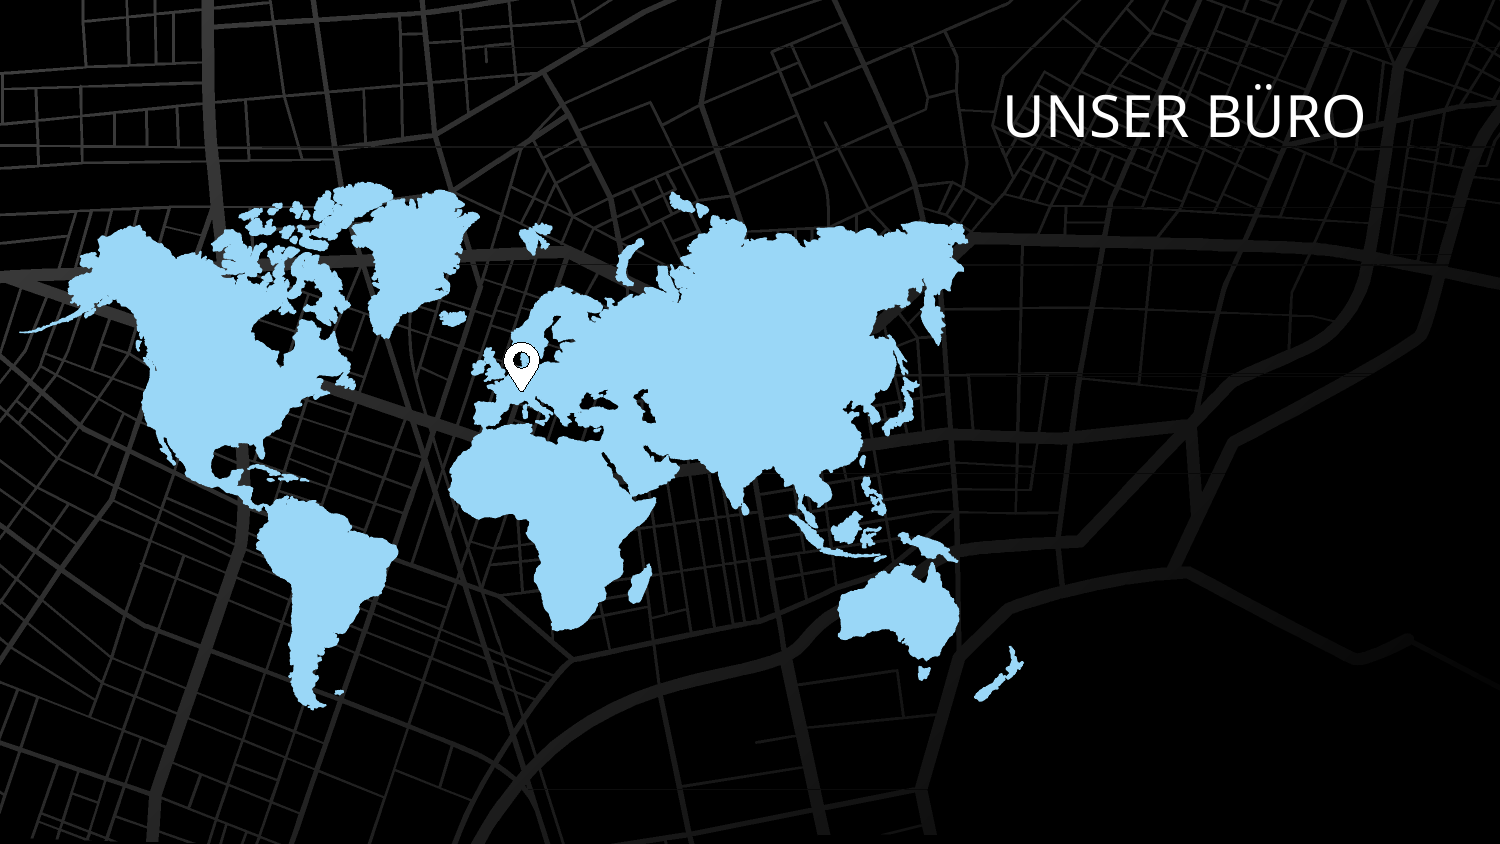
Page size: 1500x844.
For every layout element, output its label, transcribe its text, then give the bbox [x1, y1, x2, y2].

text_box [19, 182, 1024, 710]
title UNSER BÜRO [117, 64, 1383, 144]
